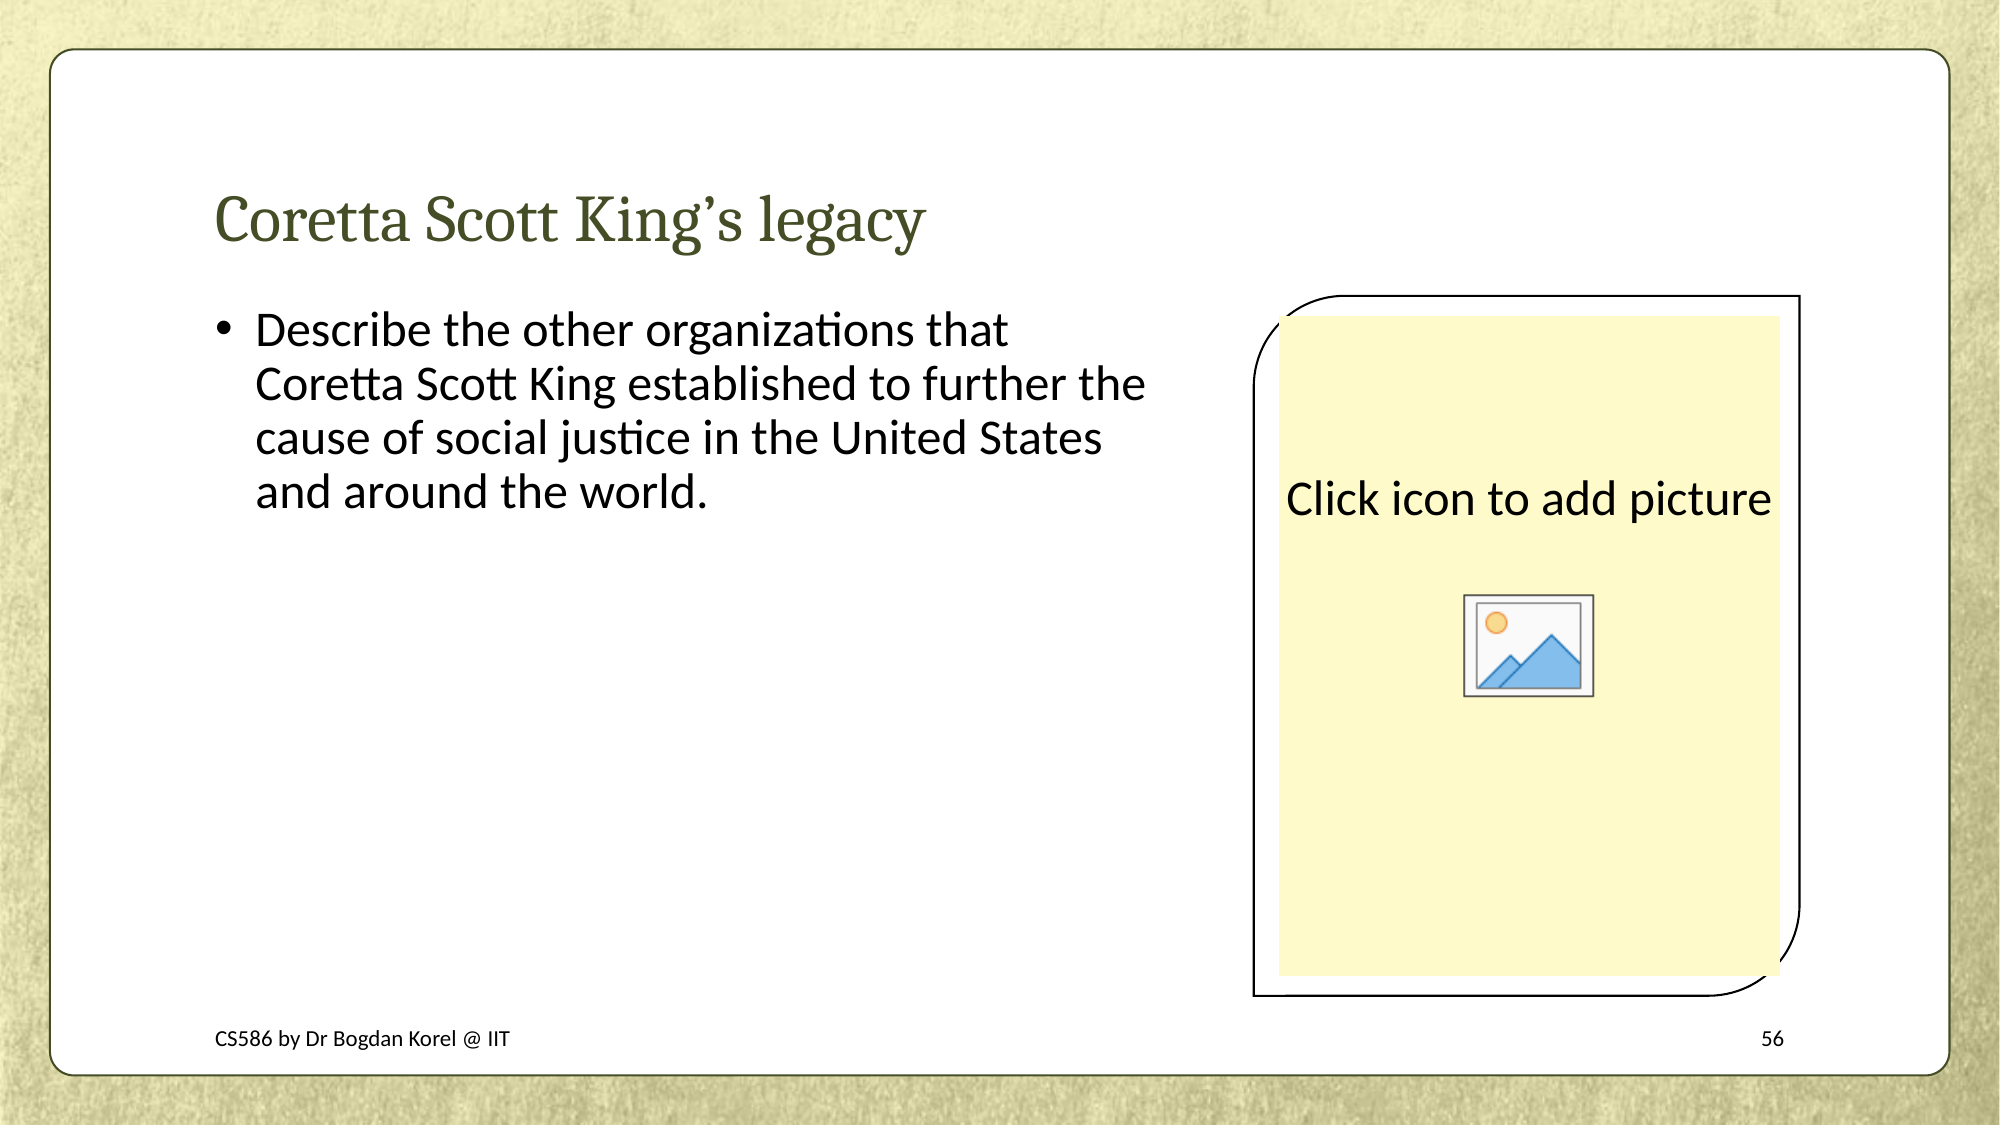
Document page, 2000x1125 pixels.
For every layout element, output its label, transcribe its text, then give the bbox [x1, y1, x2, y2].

slide_number 56 [1682, 1012, 1800, 1063]
list Describe the other organizations that Coretta Scott King established to further the cause of social justice in the United States and around the world. [199, 295, 1163, 996]
footer CS586 by Dr Bogdan Korel @ IIT [199, 1012, 1417, 1063]
title Coretta Scott King’s legacy [199, 70, 1800, 263]
picture [1278, 315, 1780, 976]
